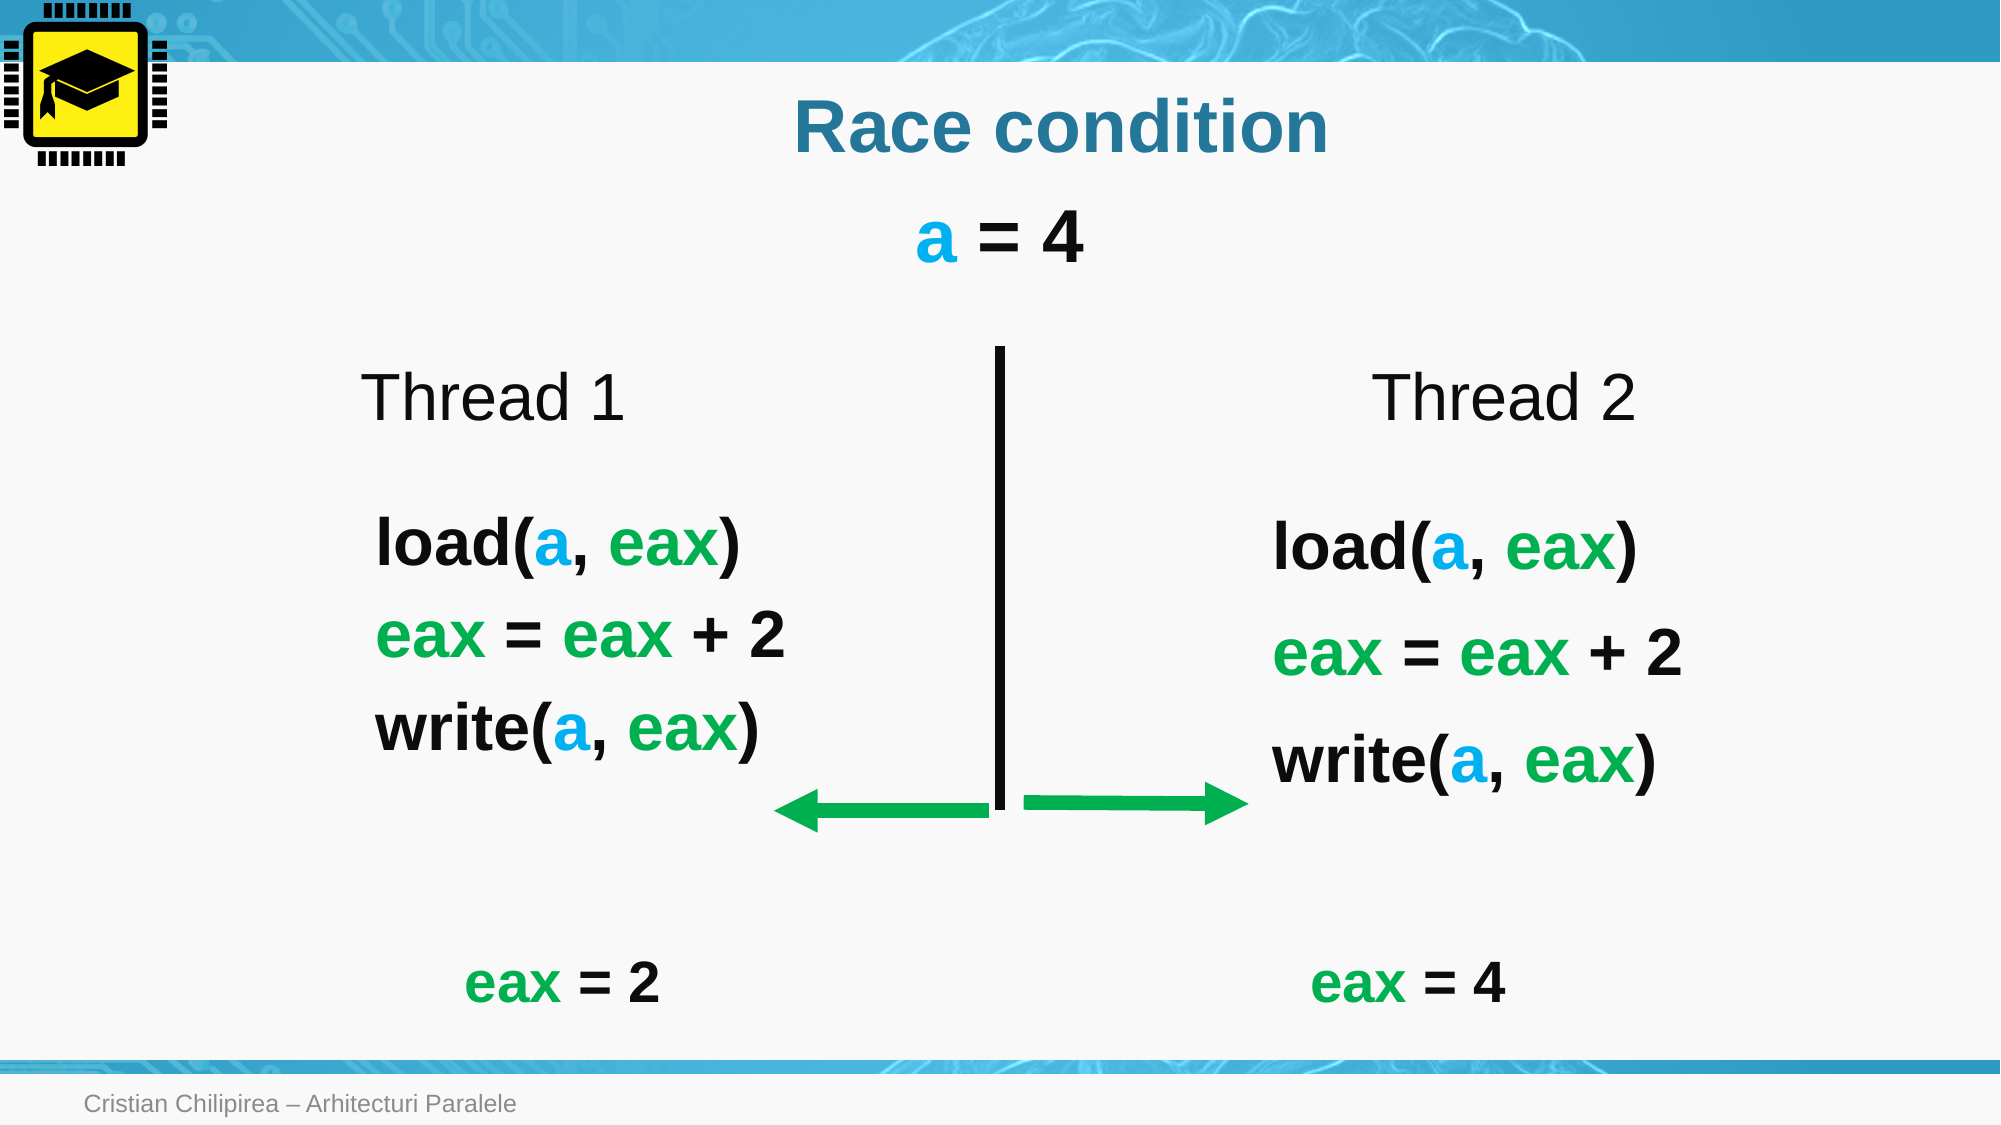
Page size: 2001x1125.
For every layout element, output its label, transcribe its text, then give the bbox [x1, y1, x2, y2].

text_box eax = 4 [1295, 937, 1611, 1022]
text_box a = 4 [900, 180, 1100, 286]
title Race condition [170, 76, 1955, 180]
footer Cristian Chilipirea – Arhitecturi Paralele [68, 1083, 1542, 1125]
text_box load(a, eax) eax = eax + 2 write(a, eax) [1272, 494, 1750, 865]
picture [0, 1060, 2000, 1074]
picture [0, 0, 2000, 166]
list load(a, eax) eax = eax + 2 write(a, eax) [360, 500, 838, 870]
text_box Thread 1 [360, 345, 749, 446]
text_box Thread 2 [1370, 345, 1759, 446]
text_box eax = 2 [450, 937, 766, 1022]
